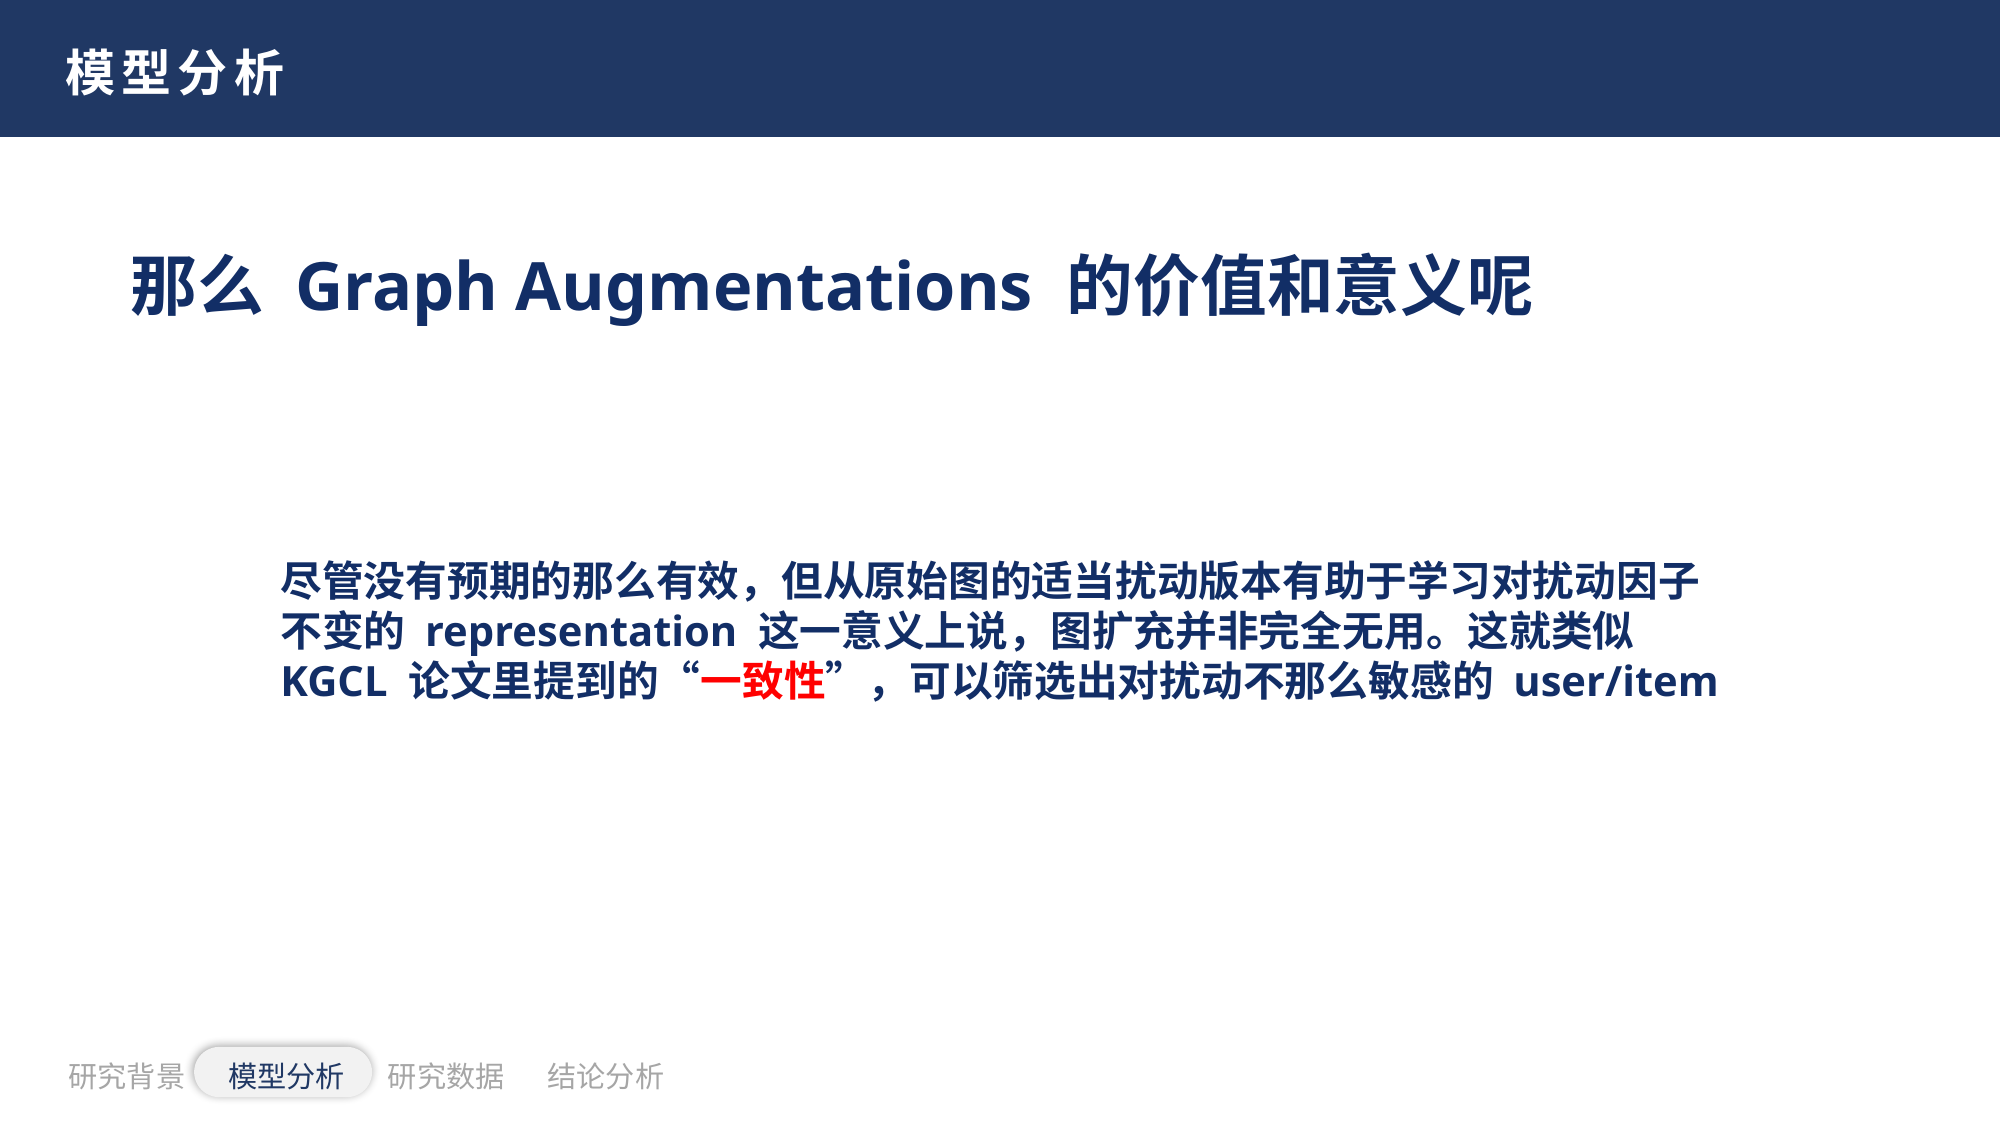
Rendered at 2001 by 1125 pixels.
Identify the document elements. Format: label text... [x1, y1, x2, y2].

text_box 尽管没有预期的那么有效，但从原始图的适当扰动版本有助于学习对扰动因子不变的 representation 这一意义上说，图扩充并非完全无用。这就类似 KGCL 论文里提到的“一致性”，可以筛选出对扰动不那么敏感的 user/item [265, 547, 1735, 712]
text_box 那么 Graph Augmentations 的价值和意义呢 [115, 216, 1884, 332]
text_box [53, 1033, 711, 1098]
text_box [0, 0, 2000, 137]
